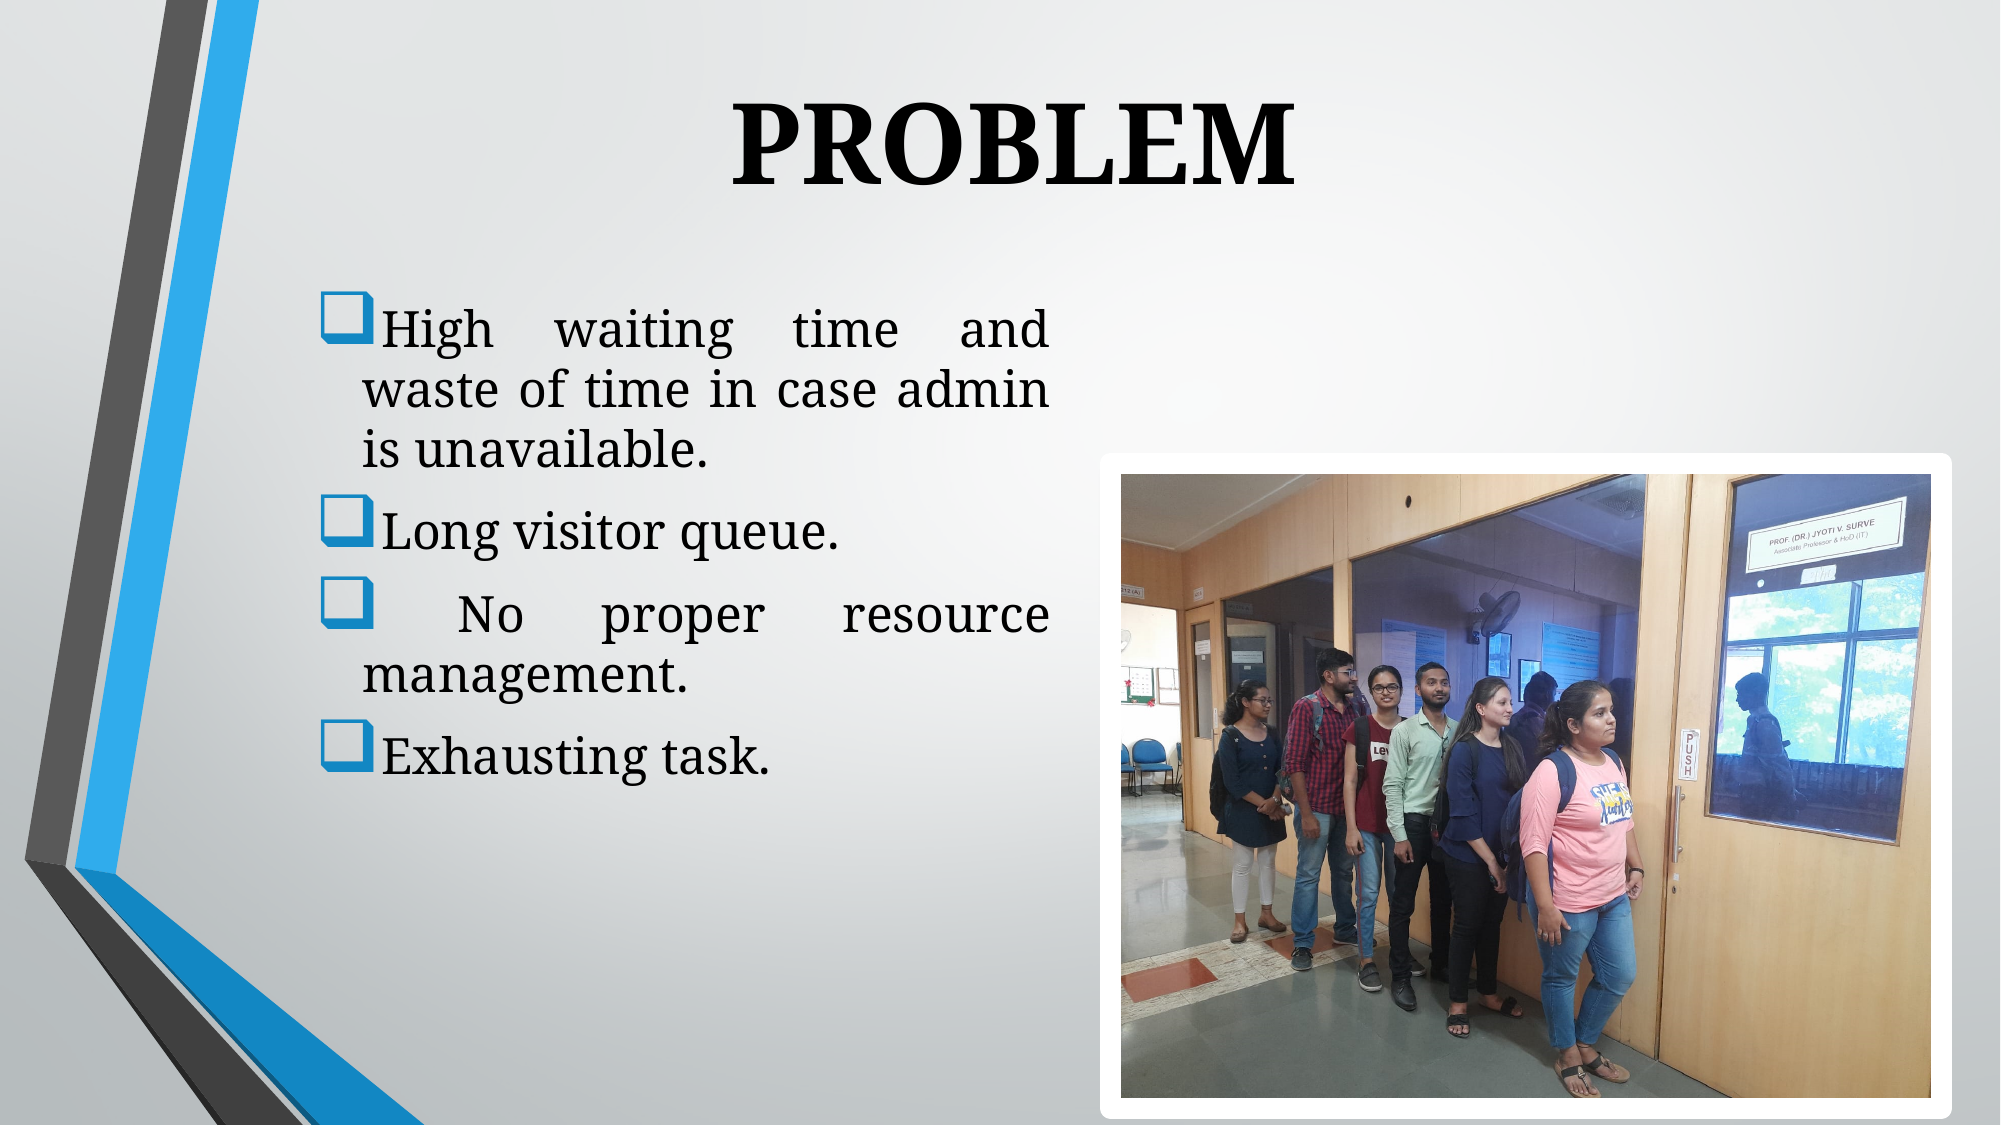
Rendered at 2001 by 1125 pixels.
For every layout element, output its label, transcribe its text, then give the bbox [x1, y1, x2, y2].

list High waiting time and waste of time in case admin is unavailable. Long visitor queue. No proper resource management. Exhausting task. [300, 252, 1066, 831]
title PROBLEM [652, 27, 1375, 253]
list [1120, 473, 1932, 1098]
